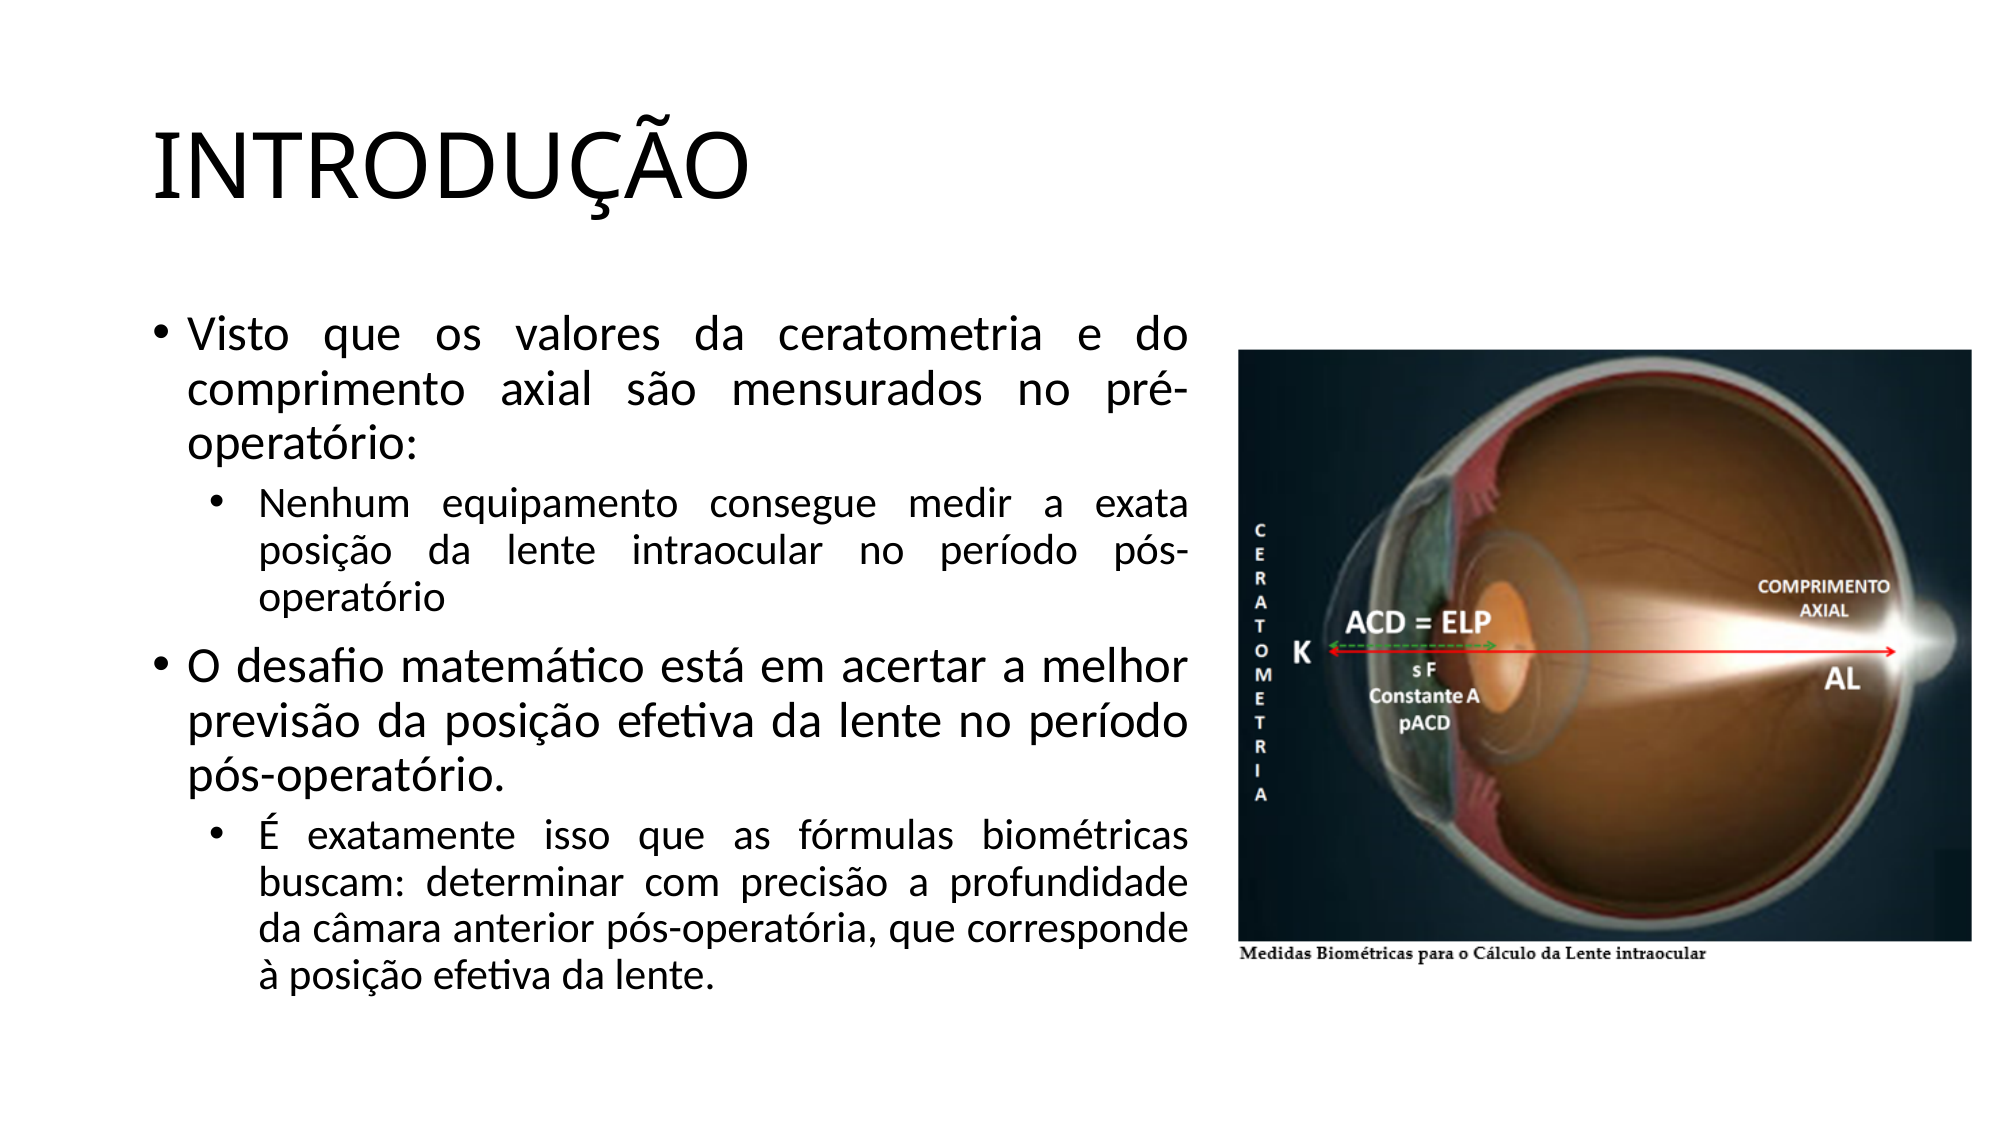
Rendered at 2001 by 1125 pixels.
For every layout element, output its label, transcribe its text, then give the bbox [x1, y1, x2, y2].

picture [1229, 339, 1980, 974]
title INTRODUÇÃO [137, 59, 1863, 278]
list Visto que os valores da ceratometria e do comprimento axial são mensurados no pré-operatório: Nenhum equipamento consegue medir a exata posição da lente intraocular no período pós-operatório O desafio matemático está em acertar a melhor previsão da posição efetiva da lente no período pós-operatório. É exatamente isso que as fórmulas biométricas buscam: determinar com precisão a profundidade da câmara anterior pós-operatória, que corresponde à posição efetiva da lente. [137, 299, 1206, 1014]
